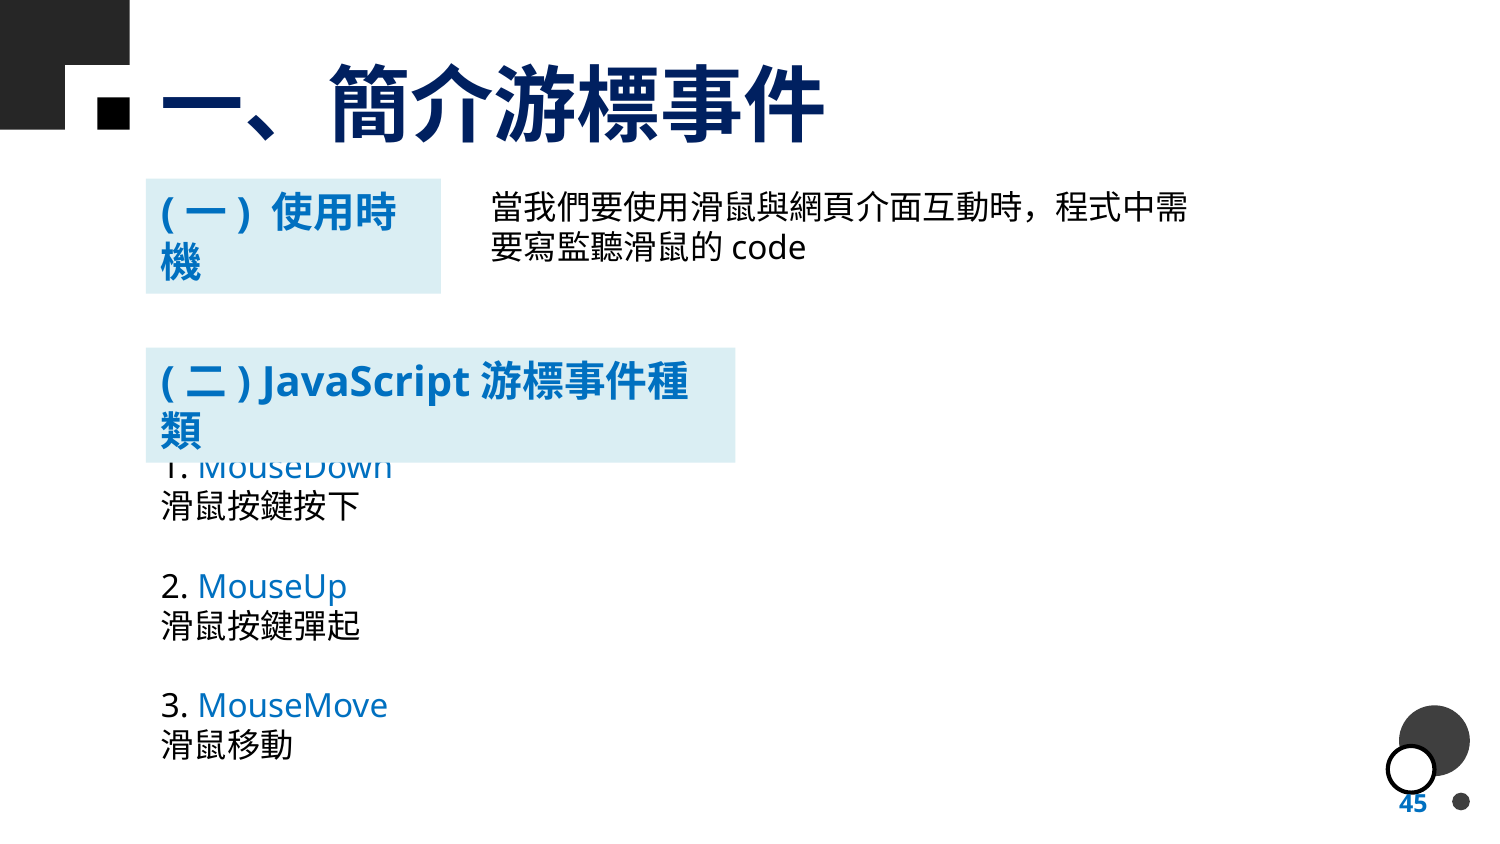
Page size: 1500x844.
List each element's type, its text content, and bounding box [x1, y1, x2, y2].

text_box 當我們要使用滑鼠與網頁介面互動時，程式中需要寫監聽滑鼠的code [475, 178, 1226, 274]
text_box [1387, 705, 1471, 811]
text_box 1. MouseDown 滑鼠按鍵按下 2. MouseUp 滑鼠按鍵彈起 3. MouseMove 滑鼠移動 [145, 437, 1006, 772]
slide_number 45 [1092, 782, 1443, 827]
text_box (二) JavaScript游標事件種類 [145, 347, 736, 463]
title 一、簡介游標事件 [145, 32, 1105, 173]
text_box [0, 0, 130, 130]
text_box (一) 使用時機 [145, 178, 441, 294]
